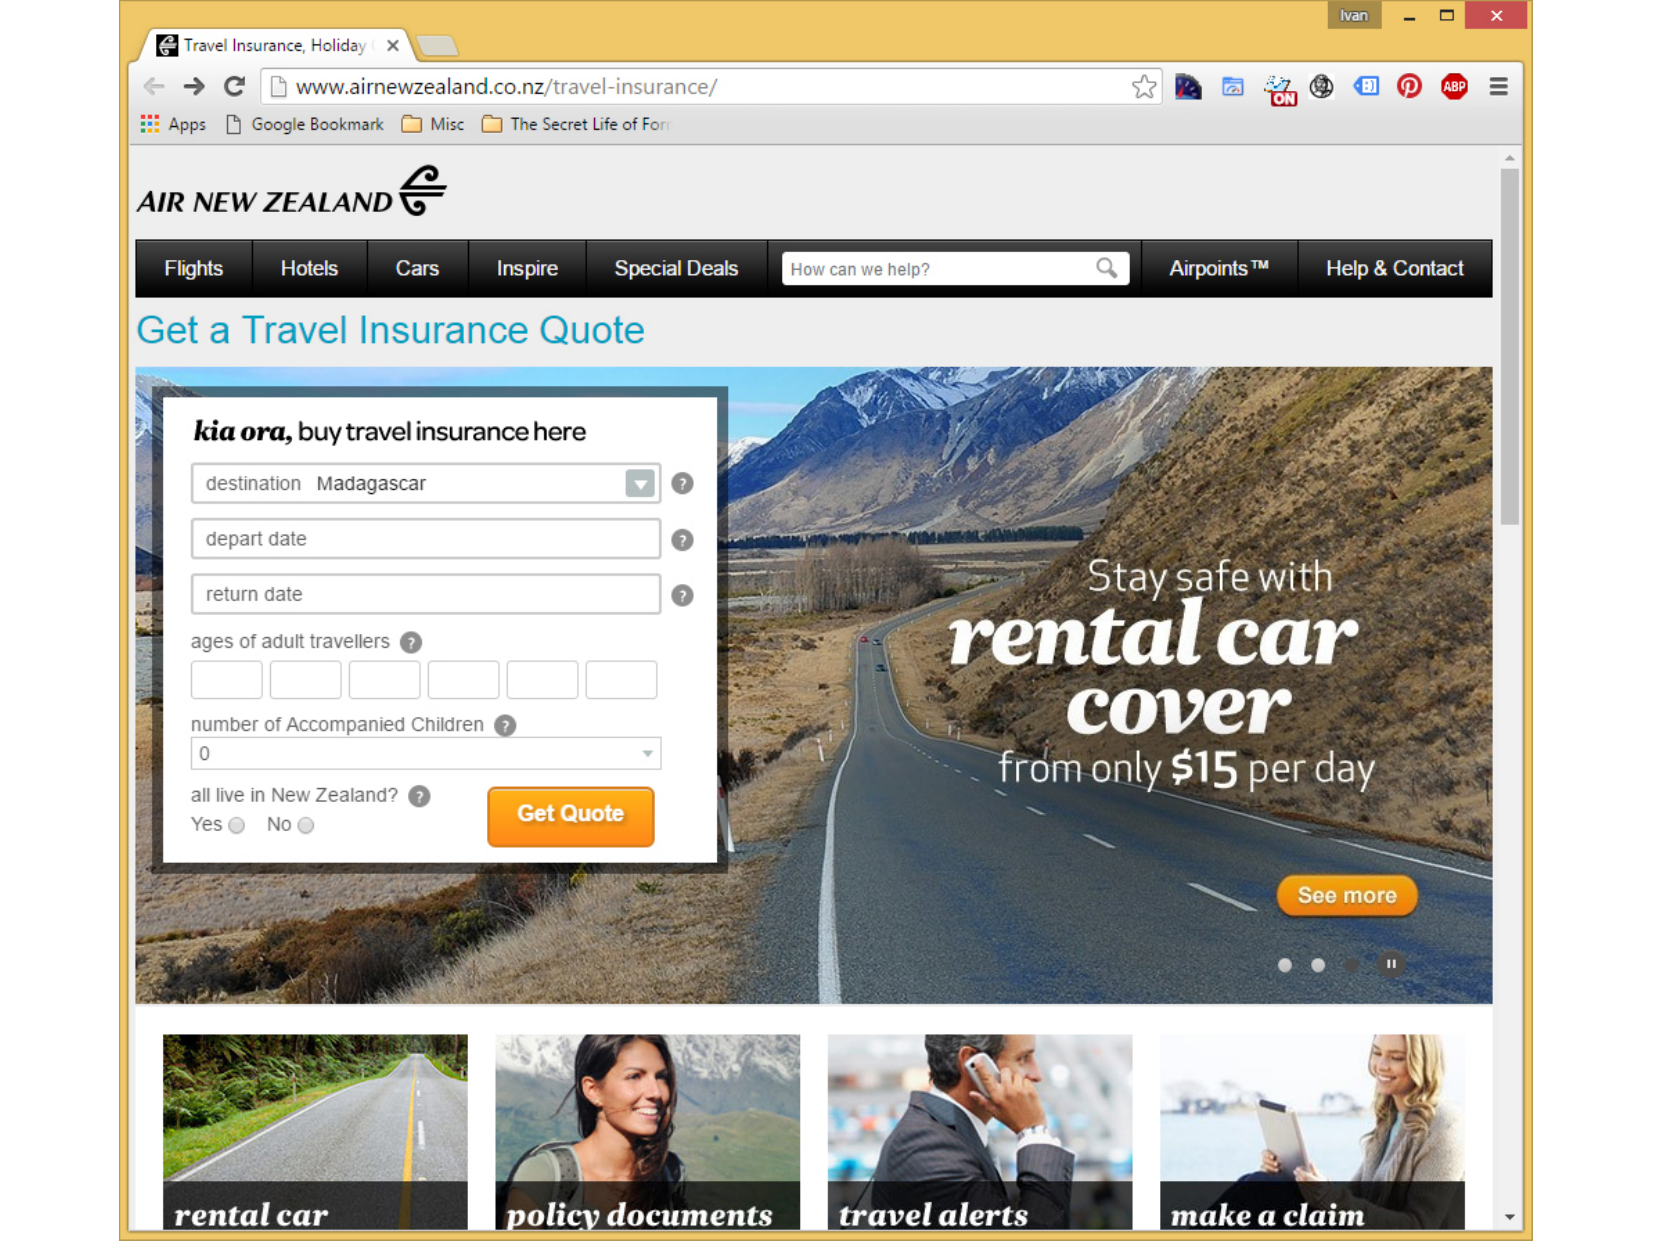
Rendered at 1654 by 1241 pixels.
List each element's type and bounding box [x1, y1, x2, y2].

picture [119, 0, 1533, 1241]
